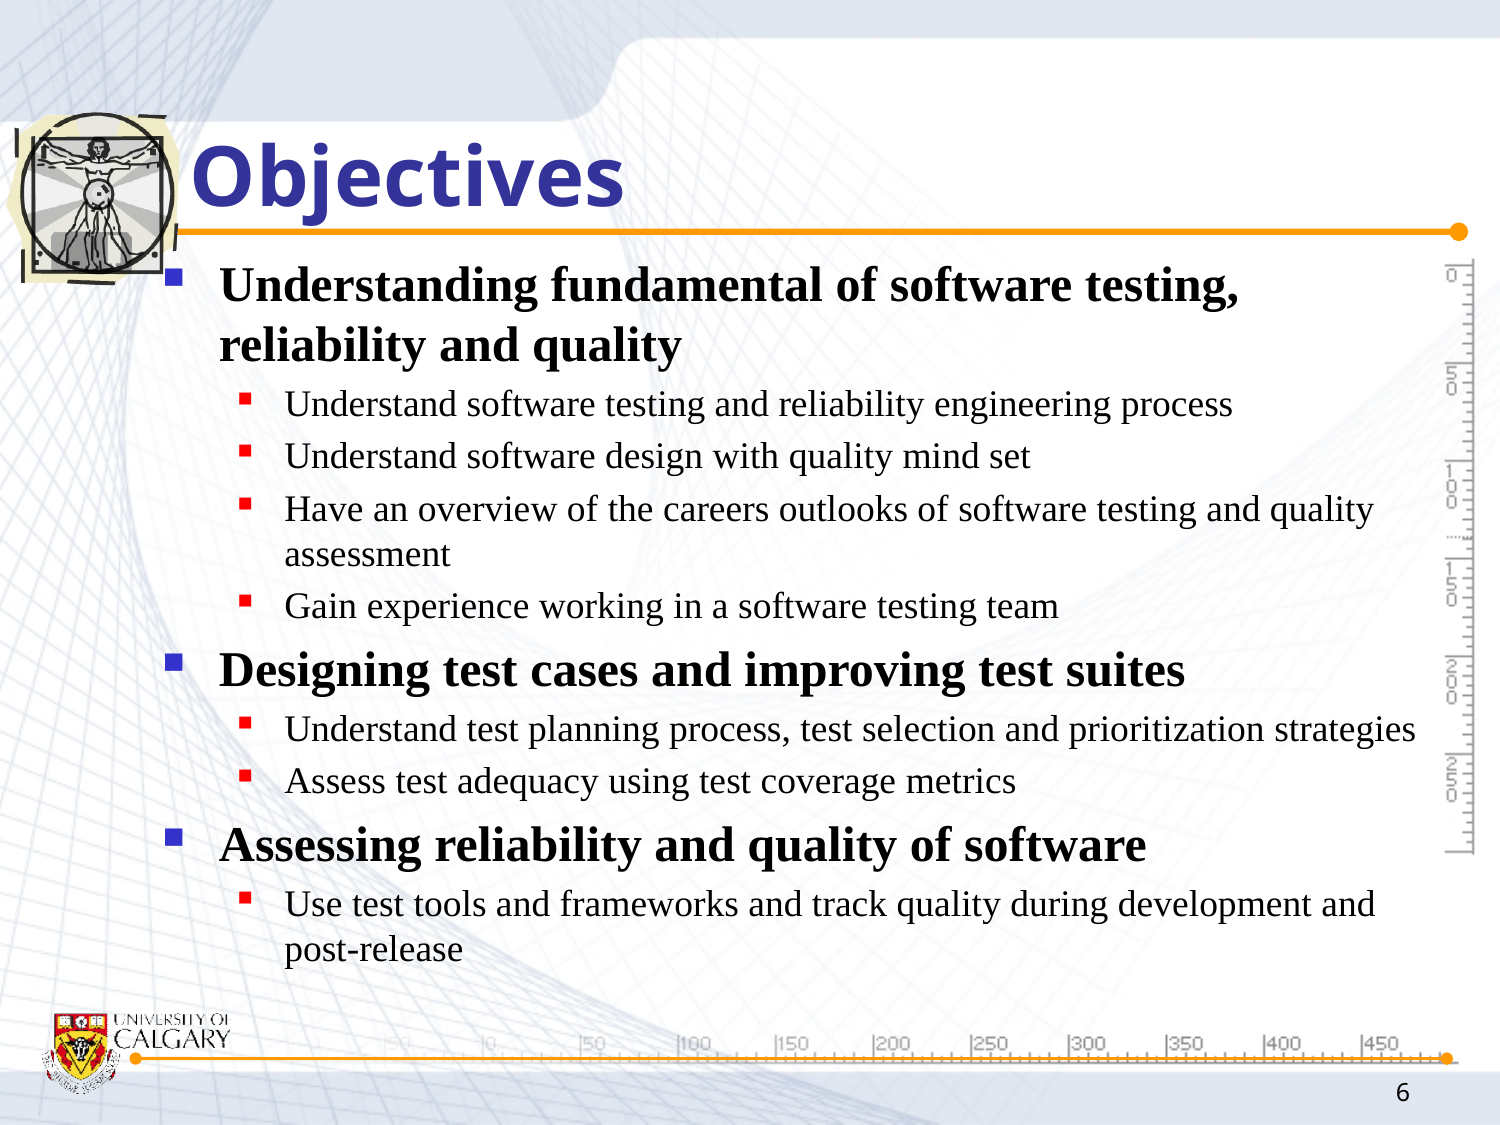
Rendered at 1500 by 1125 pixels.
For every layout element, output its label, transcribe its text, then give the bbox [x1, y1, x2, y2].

list Understanding fundamental of software testing, reliability and quality Understand software testing and reliability engineering process Understand software design with quality mind set Have an overview of the careers outlooks of software testing and quality assessment Gain experience working in a software testing team Designing test cases and improving test suites Understand test planning process, test selection and prioritization strategies Assess test adequacy using test coverage metrics Assessing reliability and quality of software Use test tools and frameworks and track quality during development and post-release [147, 243, 1465, 988]
title Objectives [174, 42, 1468, 231]
picture [0, 0, 1500, 1125]
slide_number 6 [1112, 1051, 1426, 1118]
